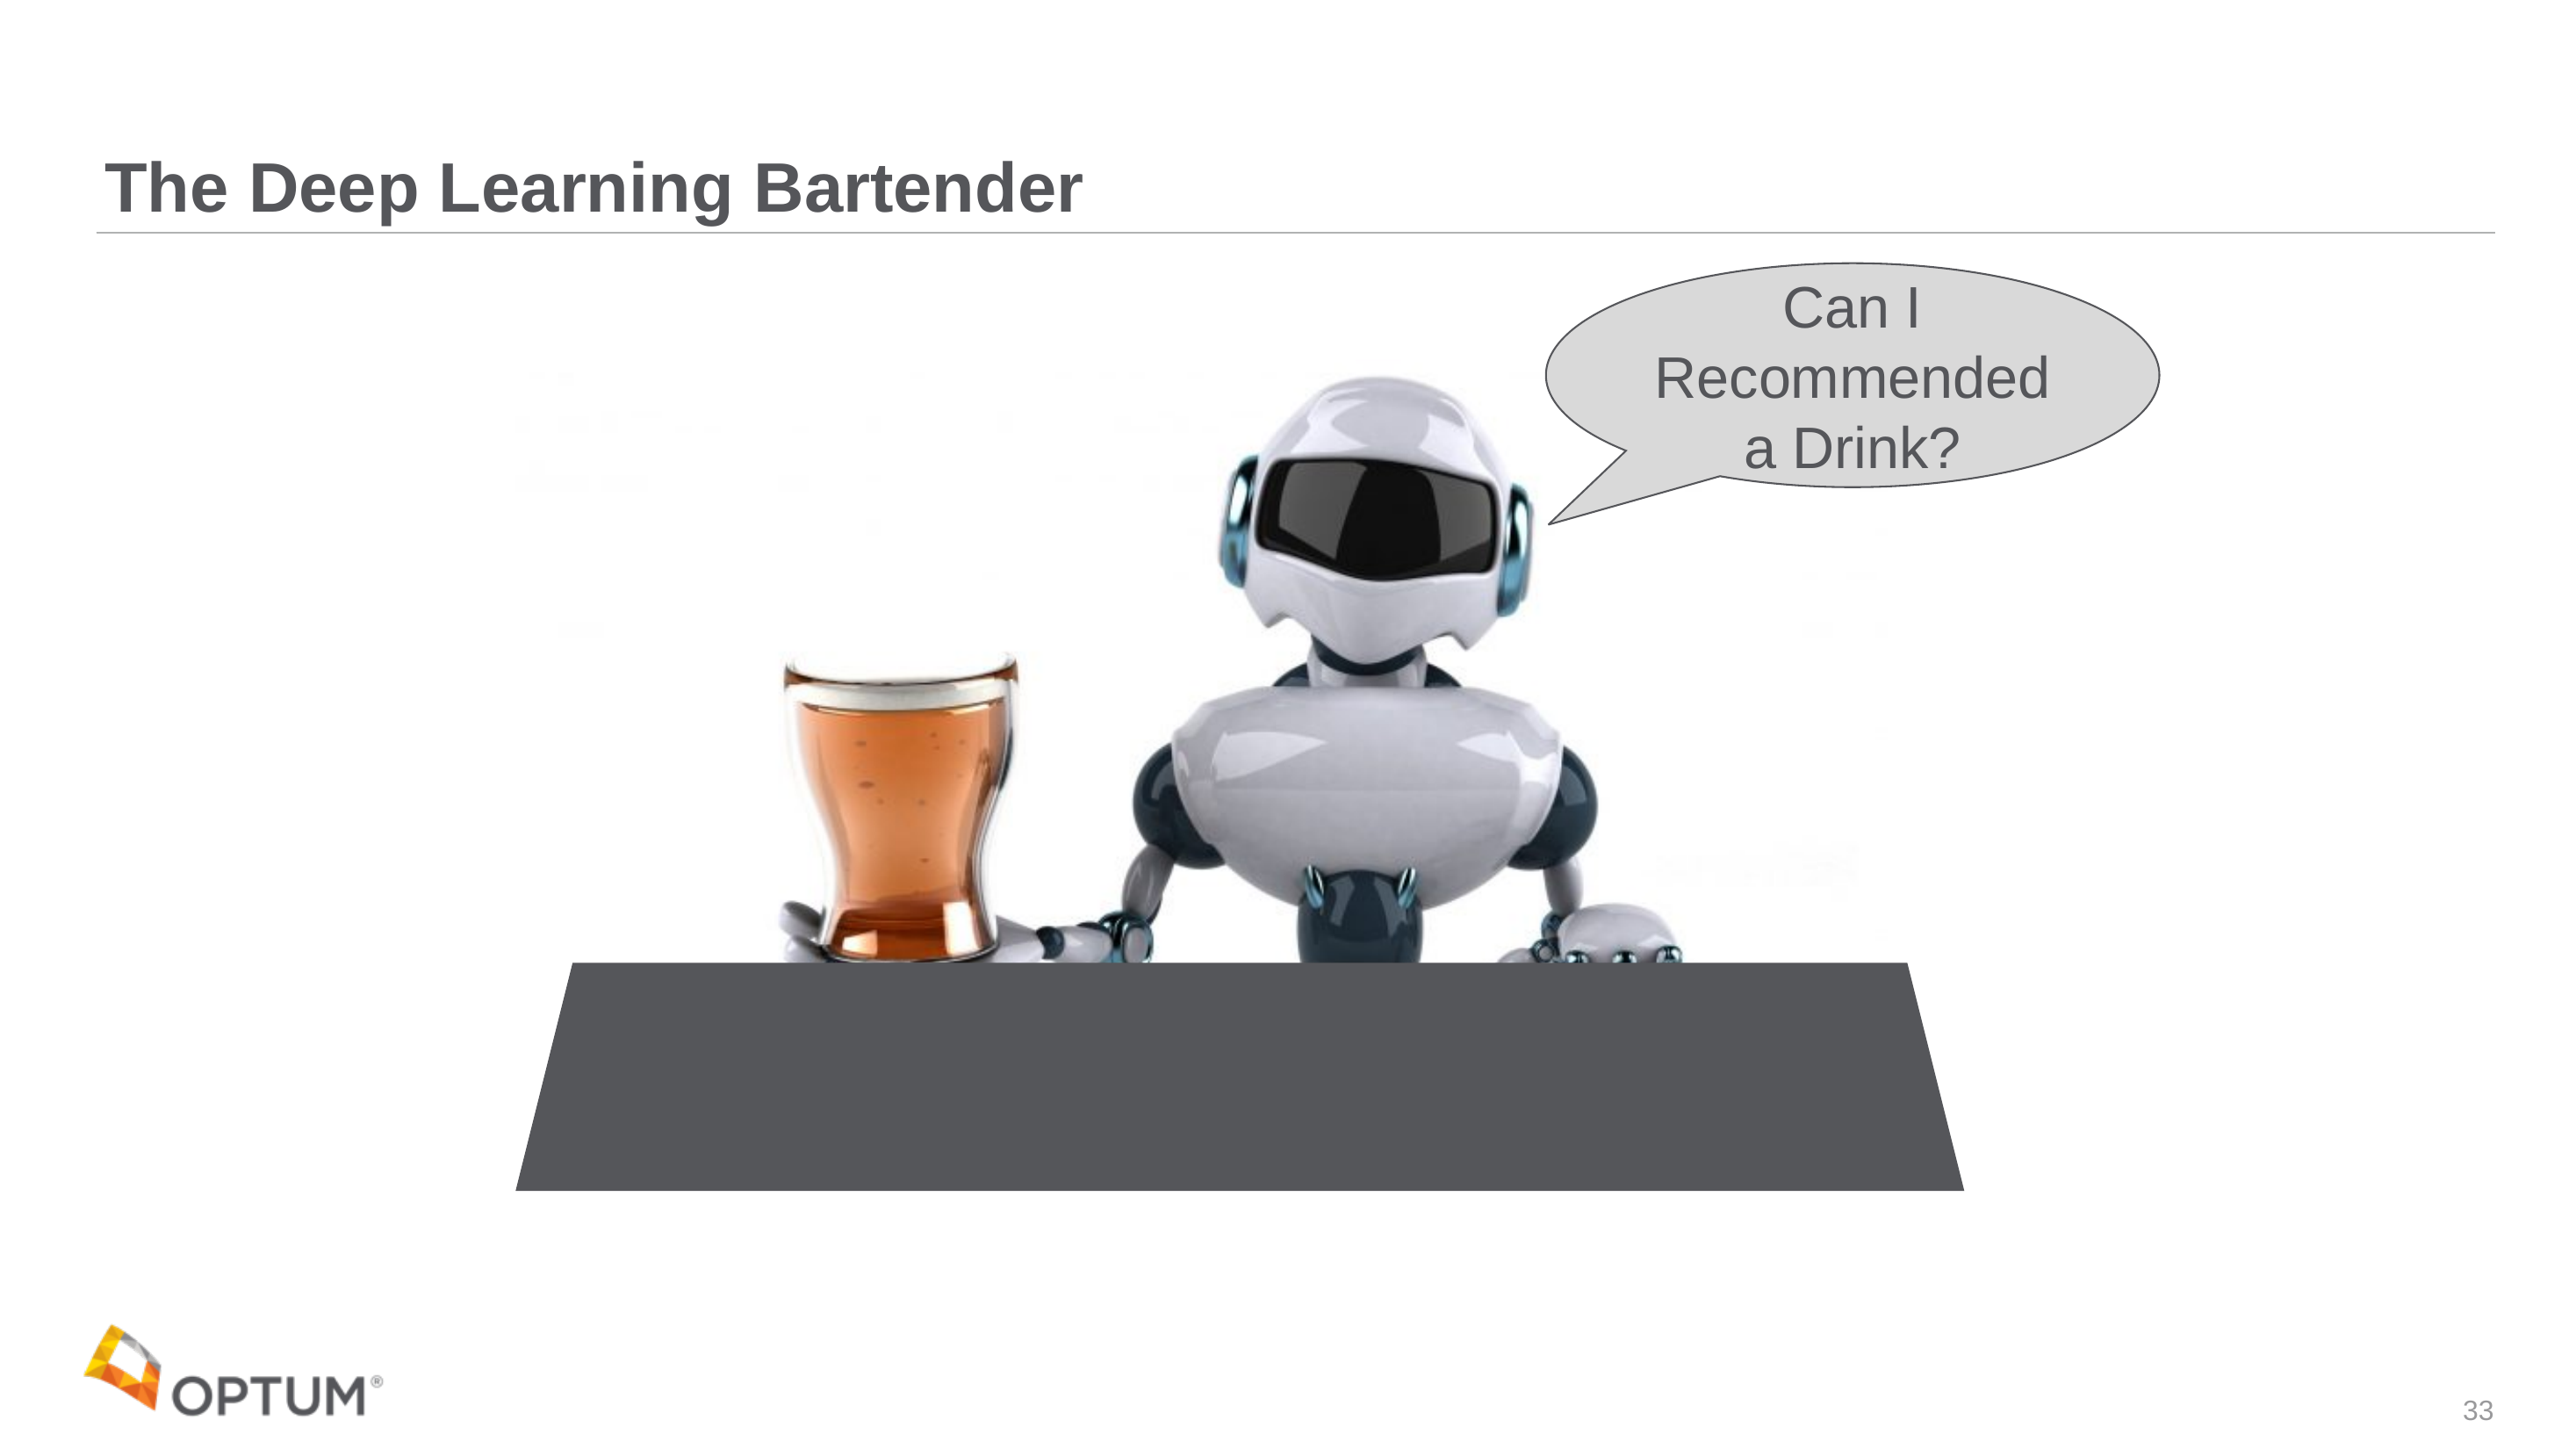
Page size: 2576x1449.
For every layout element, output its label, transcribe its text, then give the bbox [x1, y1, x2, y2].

text_box Can I Recommended a Drink? [1548, 262, 2161, 487]
text_box [514, 962, 1966, 1193]
picture [83, 1323, 385, 1417]
picture [515, 359, 1888, 1095]
title The Deep Learning Bartender [104, 0, 2495, 227]
slide_number 33 [2379, 1370, 2494, 1448]
